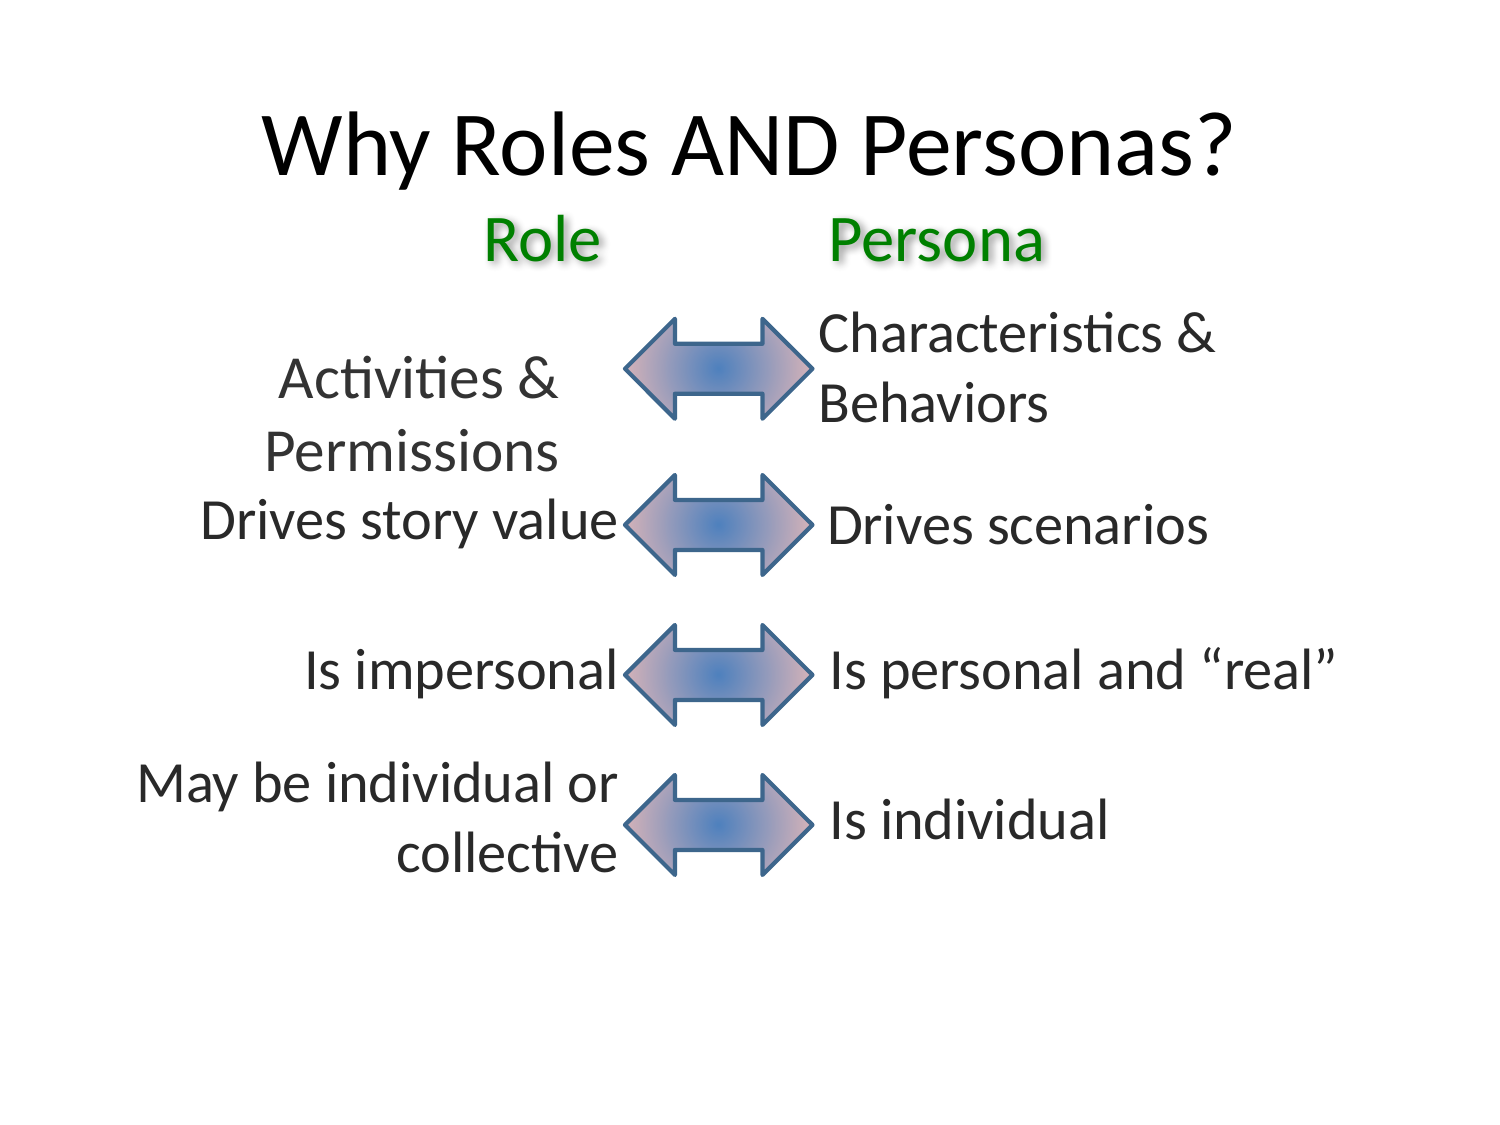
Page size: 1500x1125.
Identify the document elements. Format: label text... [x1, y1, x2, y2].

text_box Is personal and “real” [823, 624, 1459, 725]
text_box [624, 474, 813, 575]
title Why Roles AND Personas? [75, 45, 1425, 233]
text_box May be individual or collective [50, 737, 625, 913]
text_box Drives story value [50, 474, 625, 575]
text_box Drives scenarios [820, 479, 1457, 580]
text_box Persona [813, 187, 1061, 283]
text_box Characteristics & Behaviors [812, 287, 1448, 450]
text_box [624, 318, 813, 419]
list Activities & Permissions [0, 329, 575, 492]
text_box Is individual [823, 774, 1459, 875]
text_box Is impersonal [50, 624, 625, 725]
text_box [624, 774, 813, 875]
text_box Role [468, 187, 617, 283]
text_box [624, 624, 813, 725]
